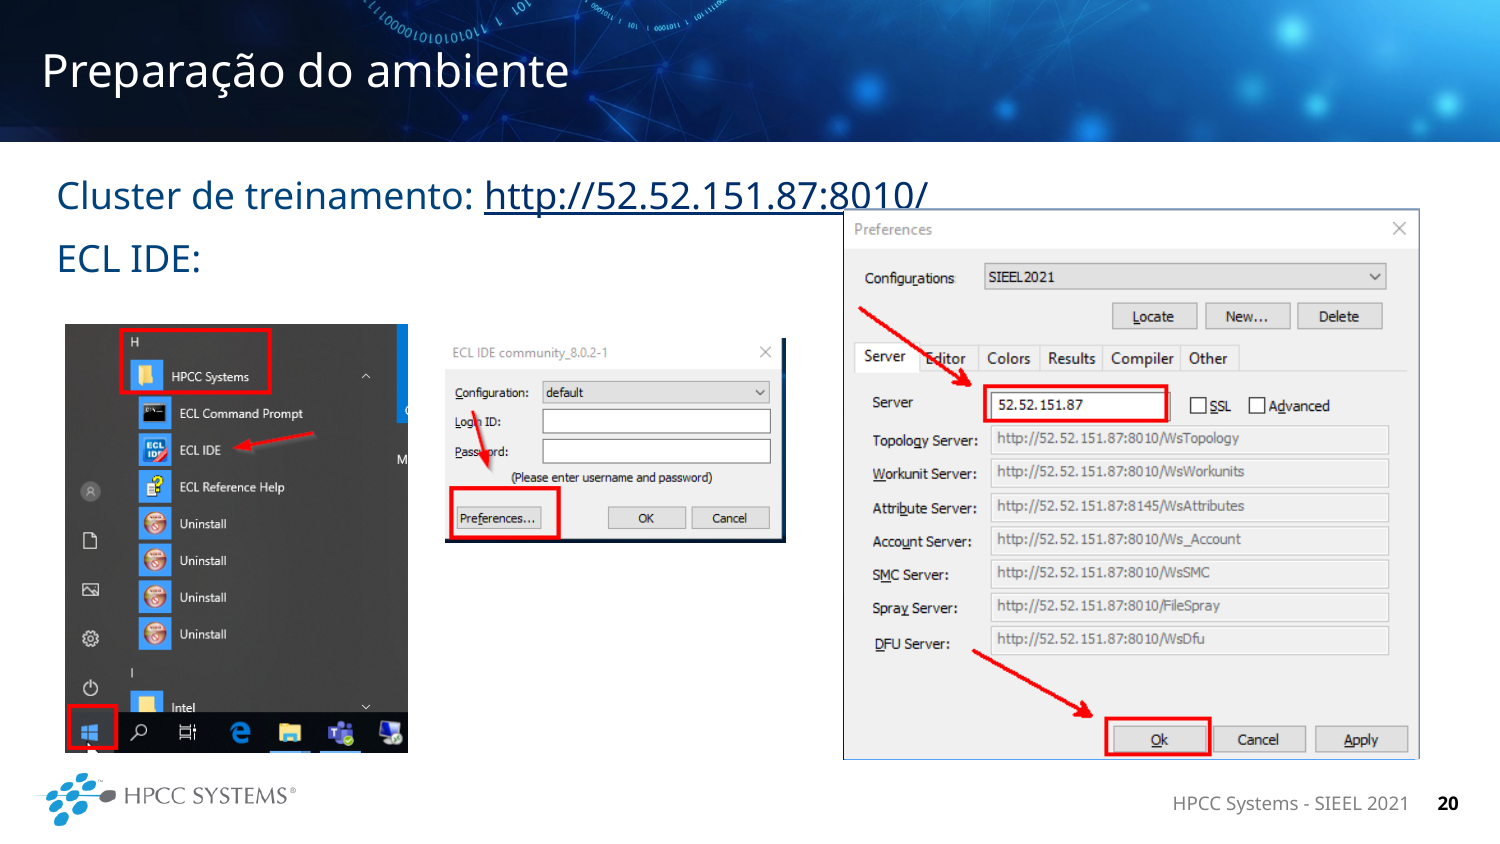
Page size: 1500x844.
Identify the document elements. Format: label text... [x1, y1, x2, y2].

picture [65, 324, 408, 753]
picture [28, 765, 300, 834]
picture [445, 338, 786, 543]
picture [0, 0, 1500, 142]
title Preparação do ambiente [41, 48, 1458, 156]
footer HPCC Systems - SIEEL 2021 [851, 781, 1410, 827]
list Cluster de treinamento: http://52.52.151.87:8010/ ECL IDE: [41, 165, 1459, 760]
slide_number 20 [1410, 781, 1459, 827]
picture [843, 208, 1421, 760]
